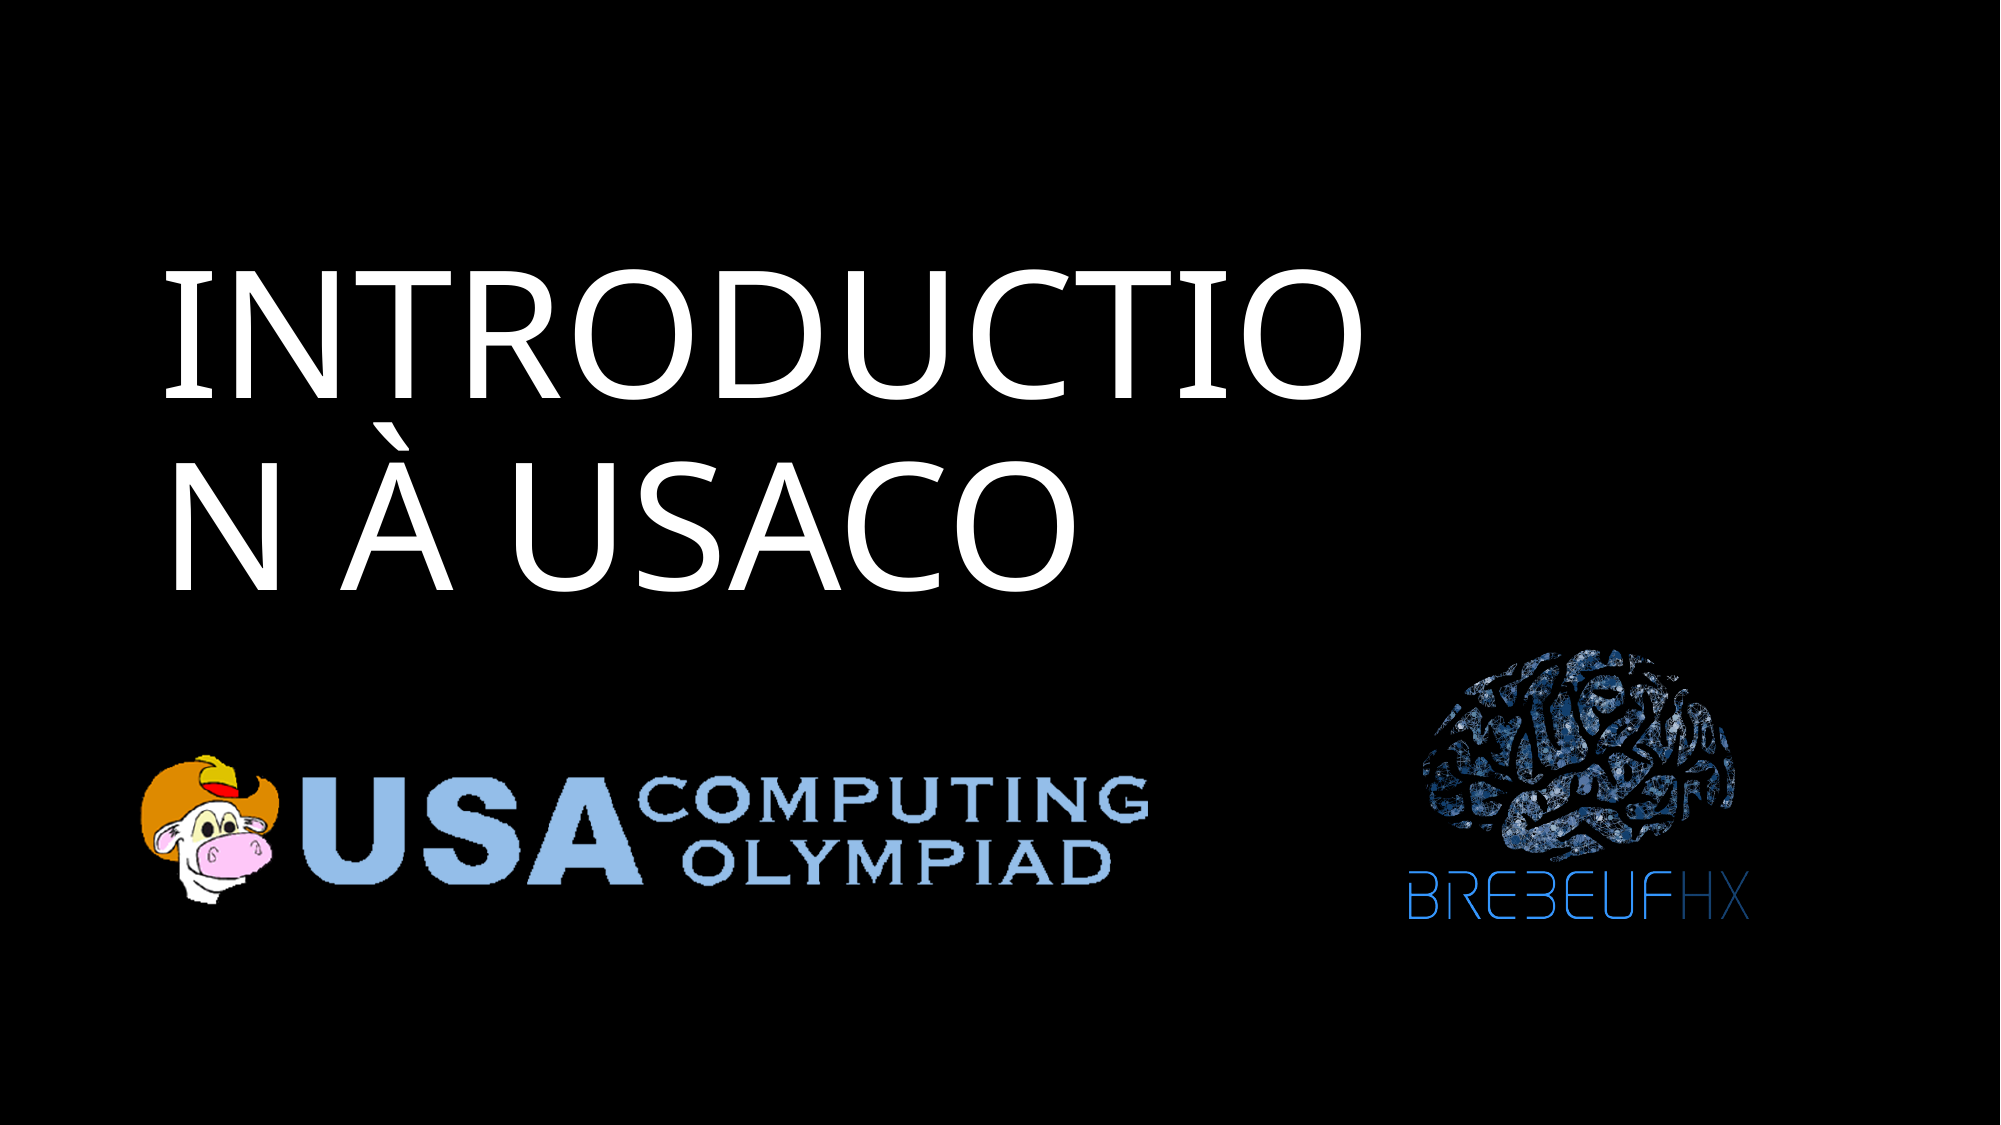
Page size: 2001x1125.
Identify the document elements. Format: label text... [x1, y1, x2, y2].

title INTRODUCTION À USACO [144, 234, 1451, 637]
picture [1394, 636, 1763, 931]
picture [70, 595, 1215, 1091]
